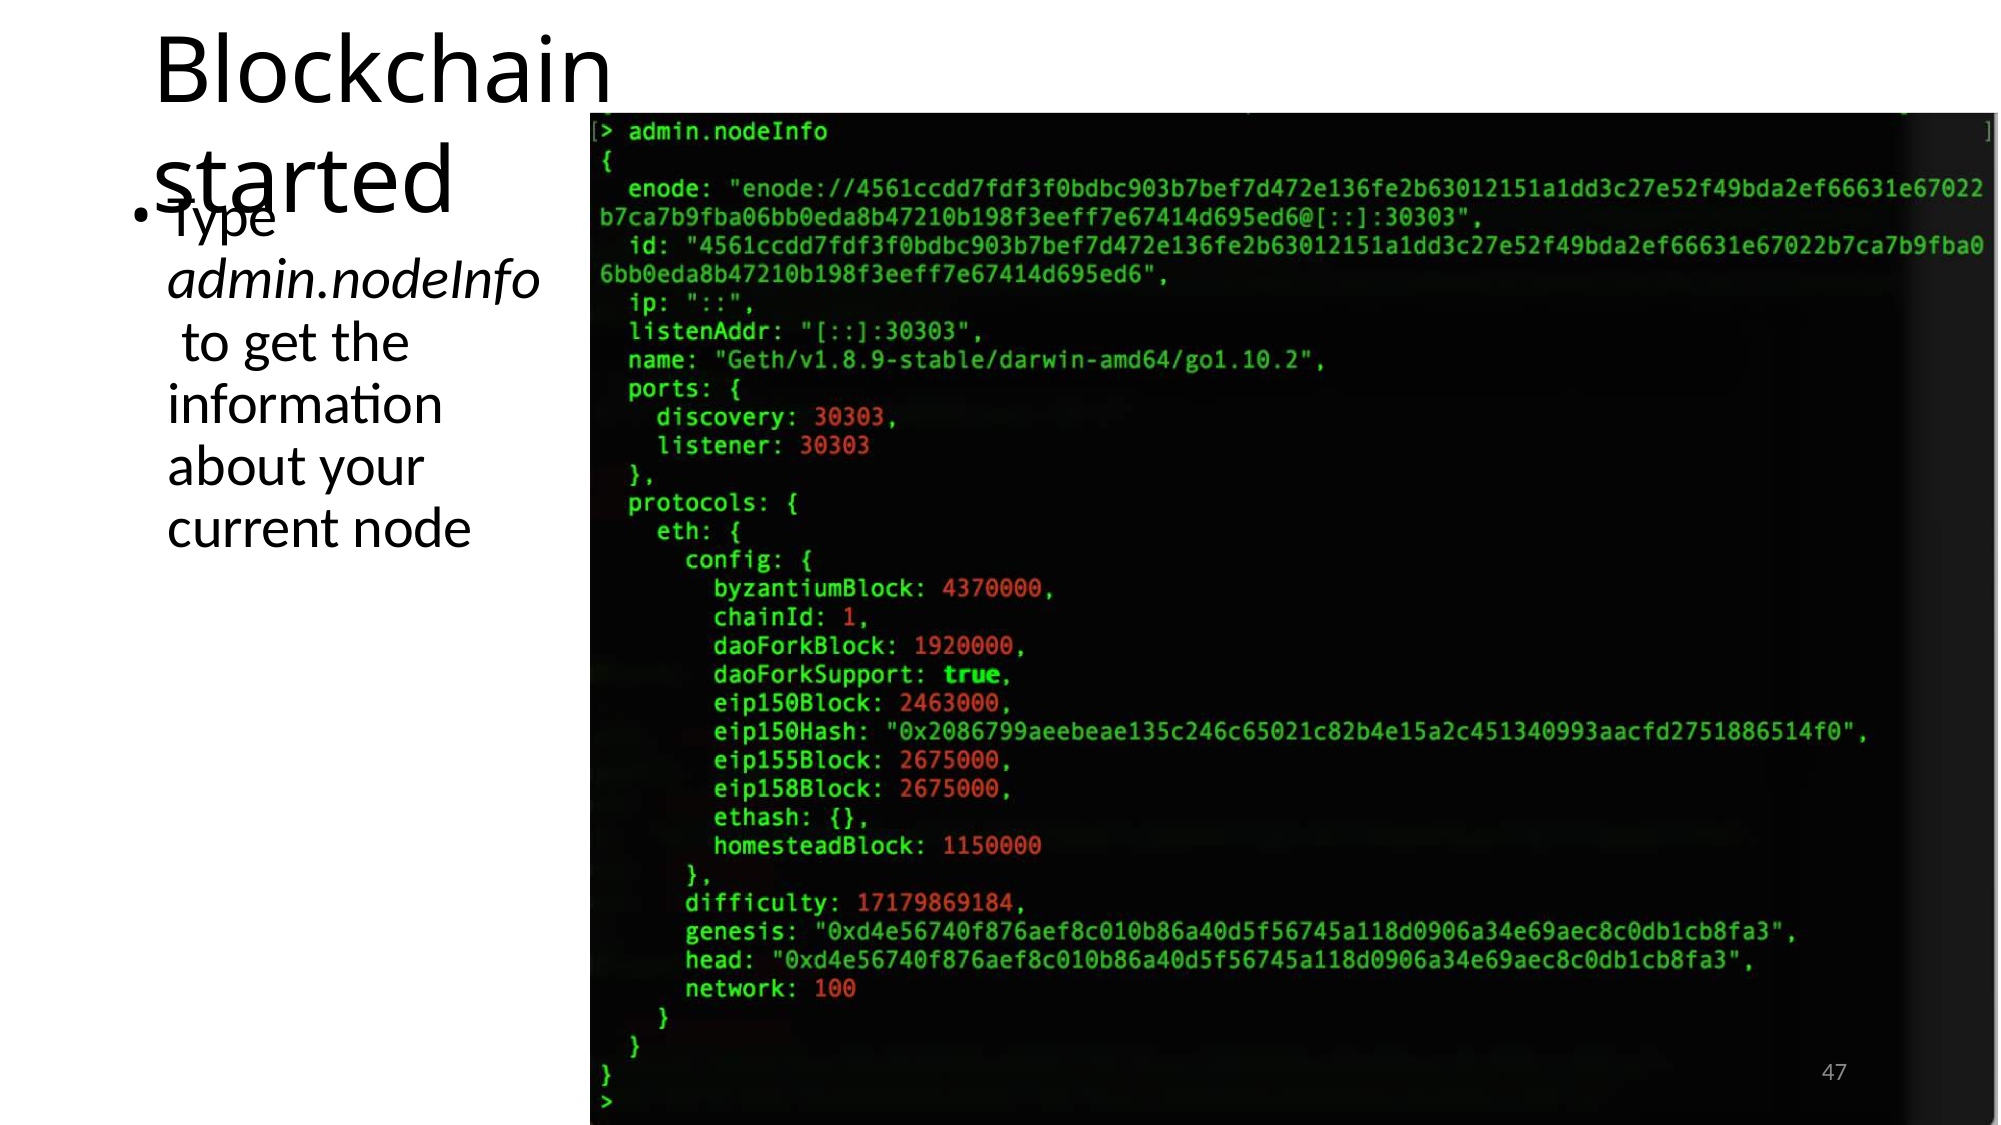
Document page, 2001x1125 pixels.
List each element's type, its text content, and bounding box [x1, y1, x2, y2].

text_box Type admin.nodeInfo to get the information about your current node [128, 177, 544, 561]
picture [589, 112, 1998, 1125]
title Blockchain started [150, 8, 829, 231]
